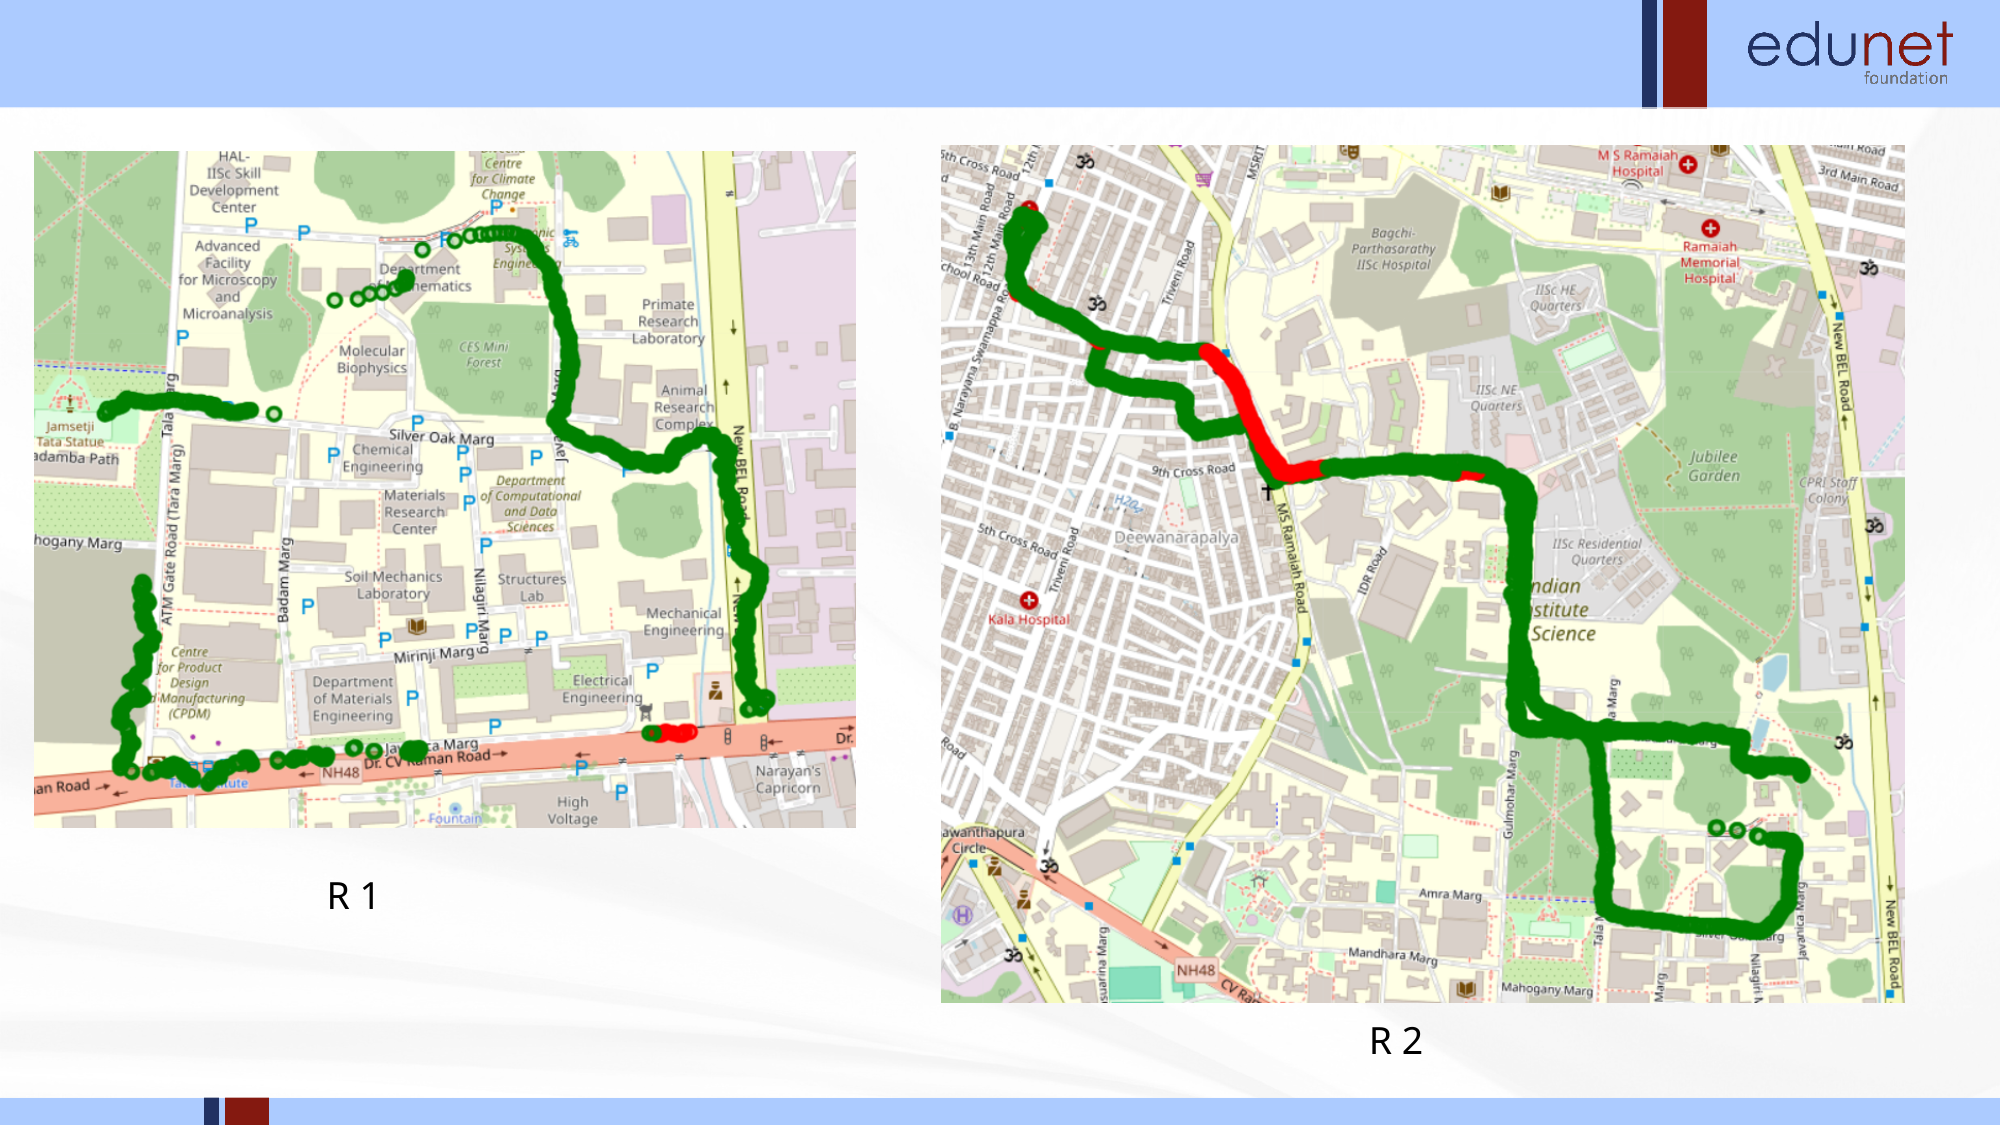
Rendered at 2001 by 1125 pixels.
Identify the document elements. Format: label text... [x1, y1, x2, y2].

text_box R 2 [1354, 1009, 1493, 1070]
text_box R 1 [311, 864, 450, 925]
picture [941, 145, 1906, 1003]
picture [1743, 18, 1955, 88]
picture [33, 151, 856, 828]
